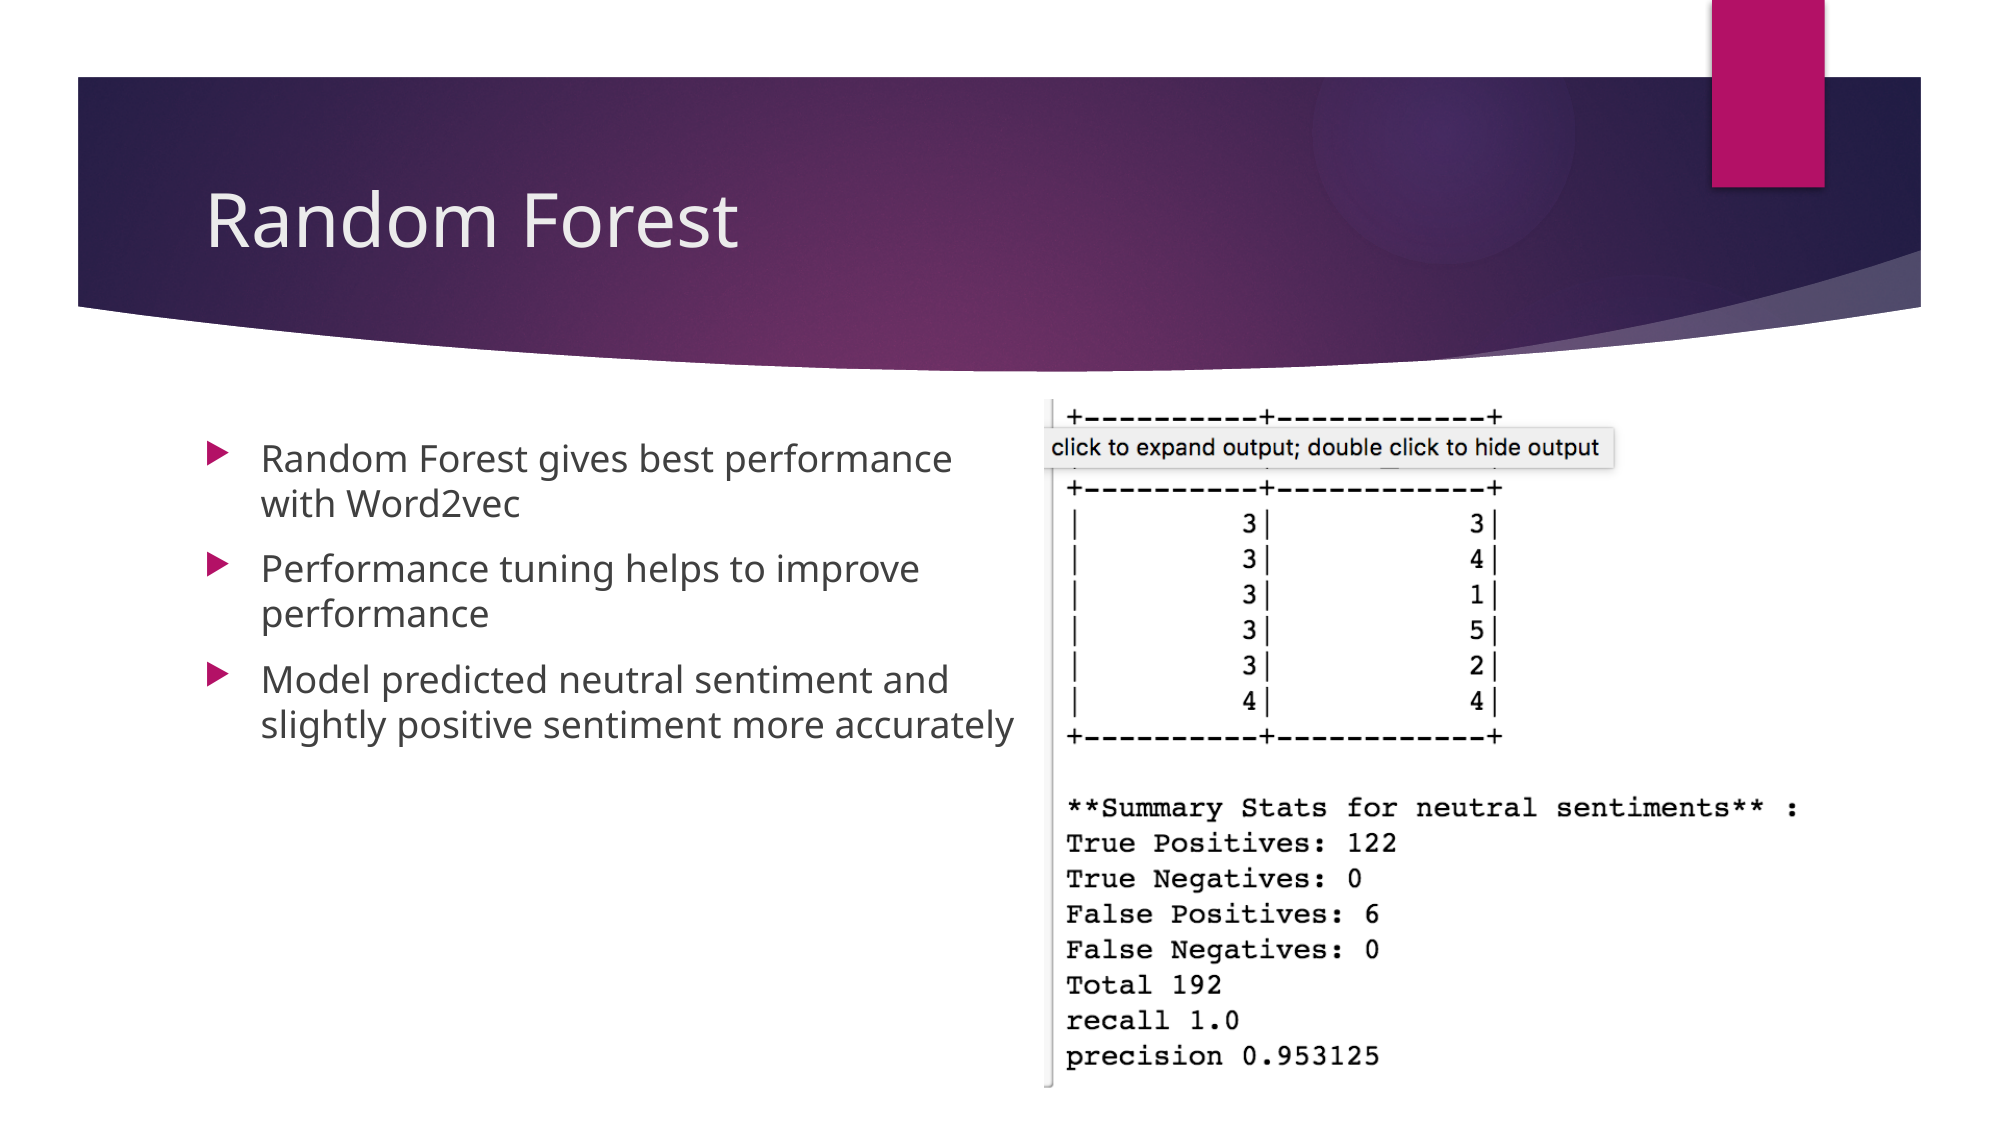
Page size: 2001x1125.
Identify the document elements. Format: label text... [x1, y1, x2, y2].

list Random Forest gives best performance with Word2vec Performance tuning helps to improve performance Model predicted neutral sentiment and slightly positive sentiment more accurately [189, 427, 1038, 988]
title Random Forest [189, 159, 1627, 276]
picture [1043, 399, 1926, 1096]
